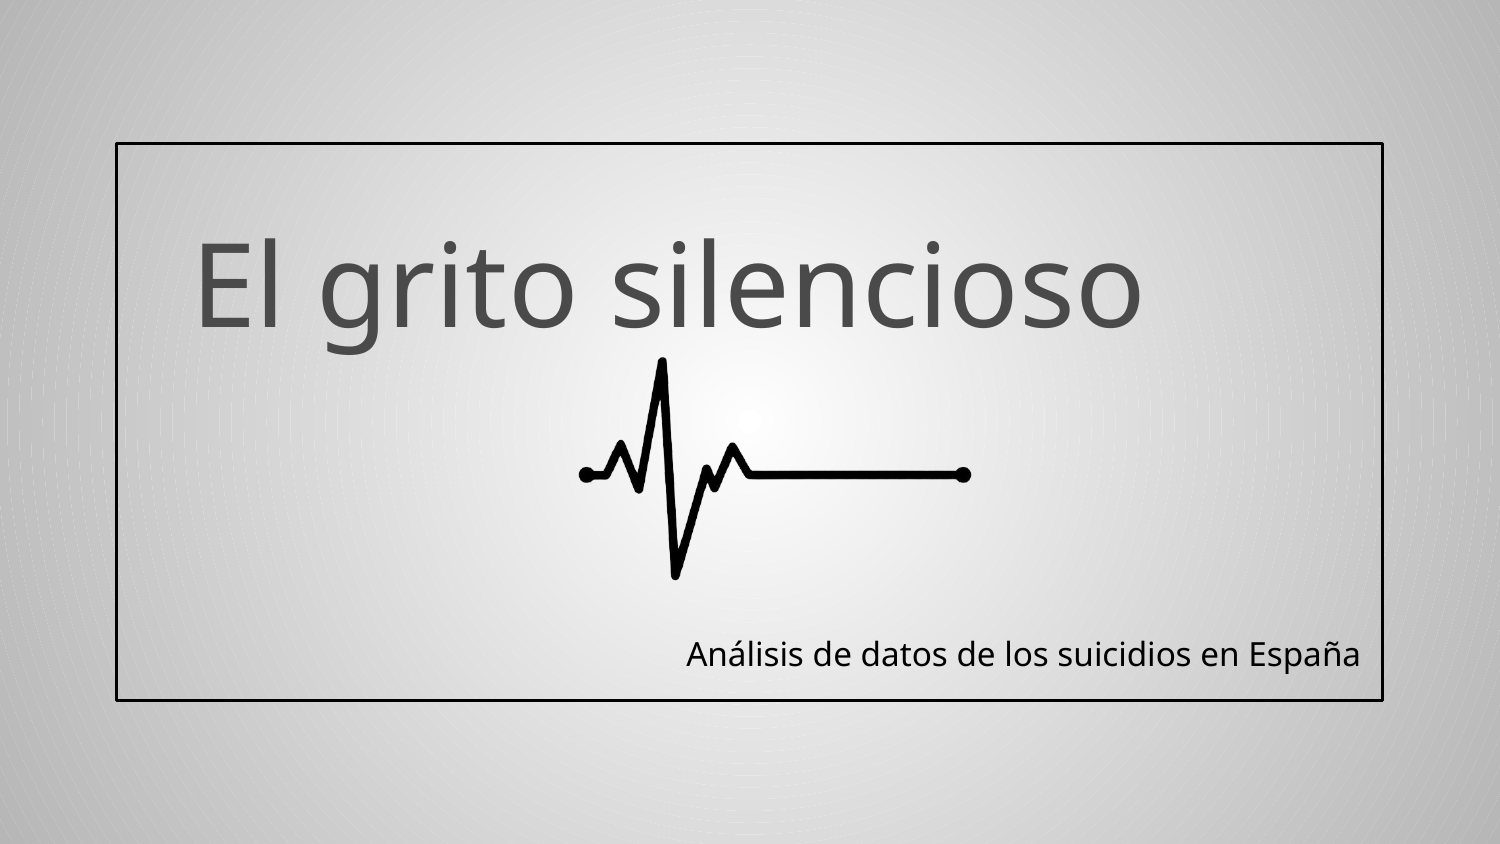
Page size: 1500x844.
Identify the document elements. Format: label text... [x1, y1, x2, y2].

picture [543, 345, 1007, 592]
title El grito silencioso [176, 29, 1305, 367]
text_box [116, 143, 1383, 701]
subtitle Análisis de datos de los suicidios en España [671, 618, 1500, 701]
